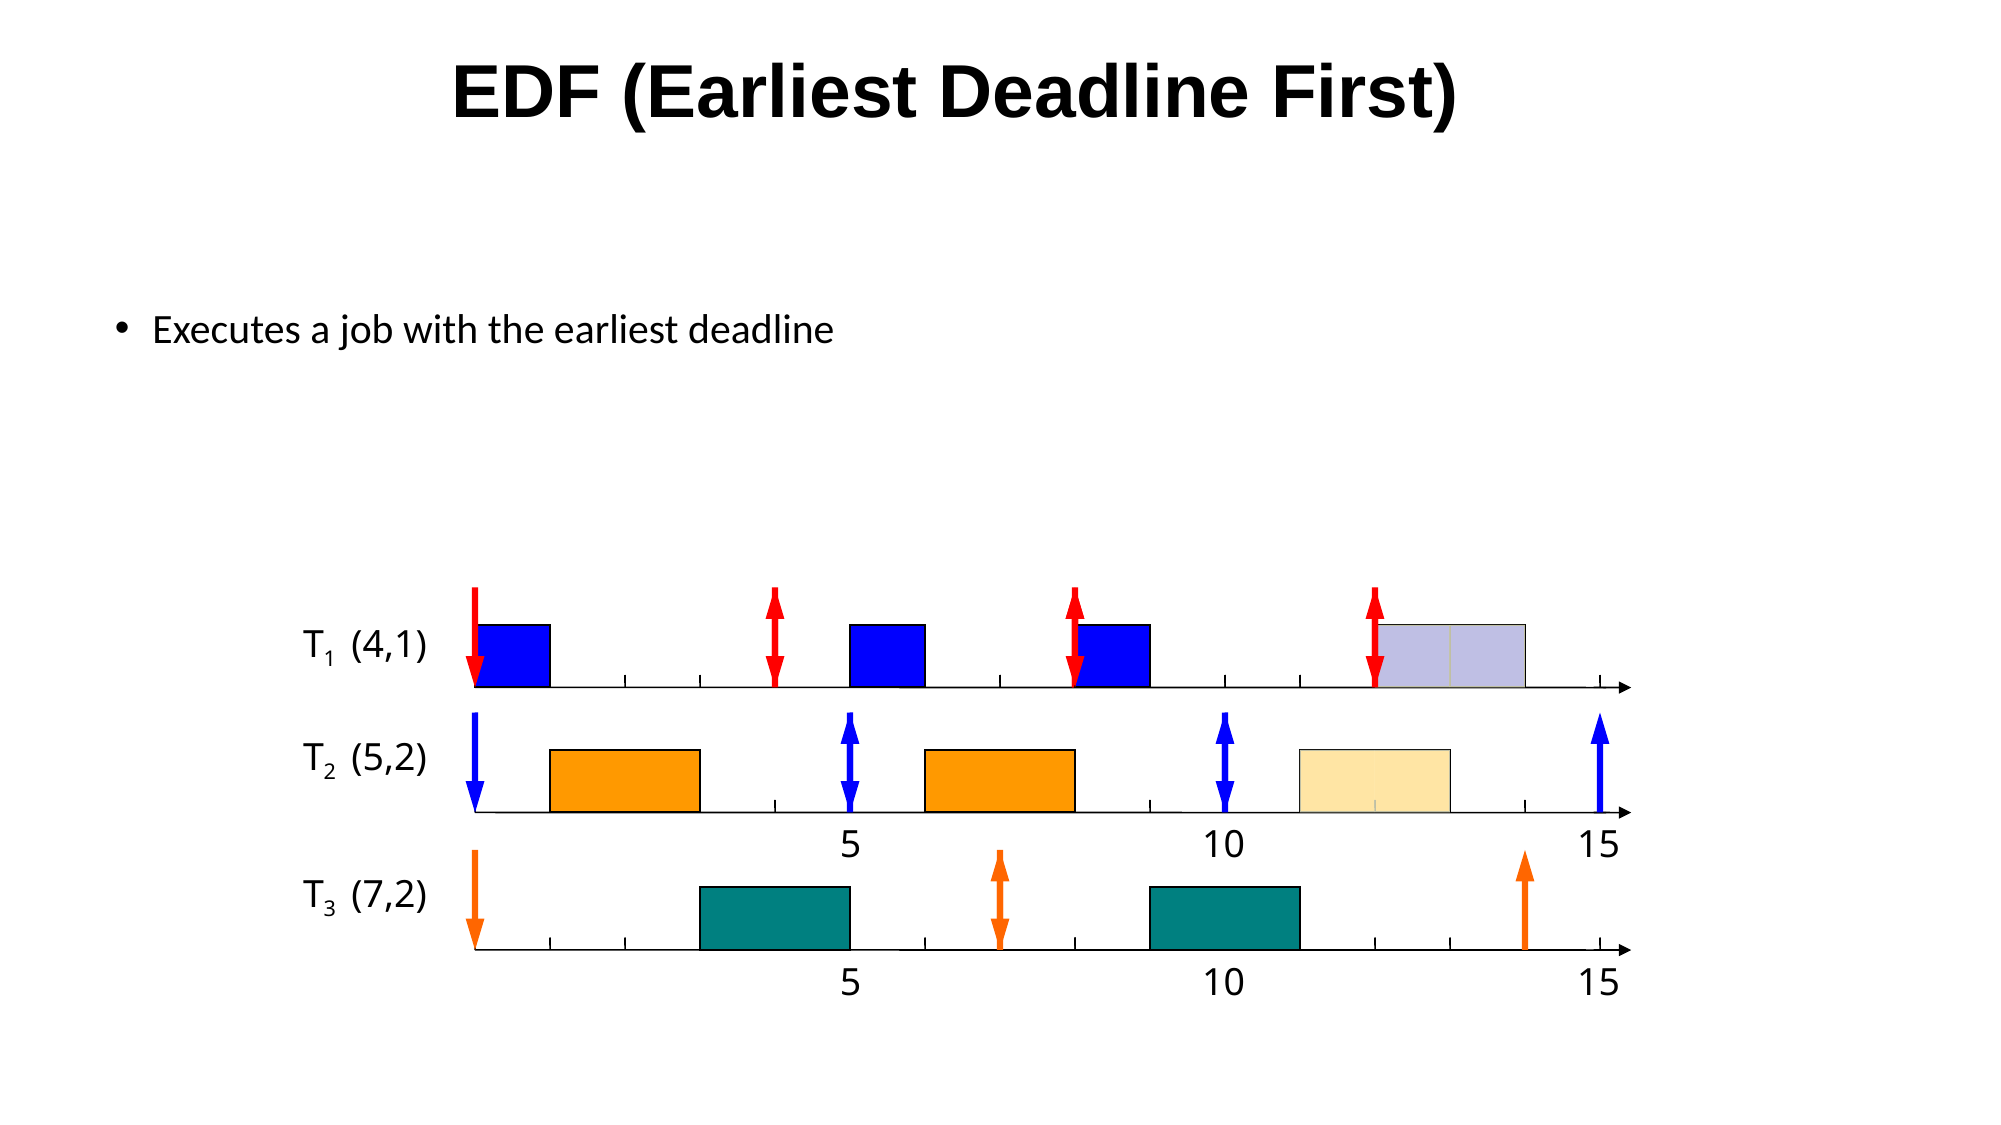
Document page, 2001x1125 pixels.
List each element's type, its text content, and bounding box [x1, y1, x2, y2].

text_box [851, 715, 857, 734]
text_box [1299, 749, 1375, 812]
text_box [1218, 712, 1232, 812]
text_box [768, 590, 774, 609]
text_box [1593, 712, 1607, 812]
text_box [1376, 624, 1449, 688]
text_box [468, 849, 482, 950]
text_box [549, 749, 700, 813]
text_box [1218, 715, 1224, 734]
text_box [1068, 587, 1082, 688]
text_box [1449, 624, 1525, 688]
text_box [1068, 590, 1074, 609]
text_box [824, 812, 1635, 1011]
text_box [1376, 590, 1382, 609]
text_box T1 [287, 612, 352, 679]
text_box [699, 887, 824, 950]
text_box T2 [287, 724, 352, 792]
list Executes a job with the earliest deadline [99, 299, 984, 1006]
text_box [1375, 749, 1450, 812]
text_box [1368, 587, 1382, 688]
text_box [476, 624, 550, 688]
text_box [1368, 590, 1374, 609]
text_box [776, 590, 782, 609]
text_box [468, 712, 482, 813]
text_box [1076, 590, 1082, 609]
text_box (7,2) [352, 862, 443, 923]
text_box [768, 587, 782, 688]
text_box [1226, 715, 1232, 734]
text_box [924, 749, 1075, 812]
text_box [1593, 681, 1632, 694]
text_box (5,2) [352, 724, 443, 786]
text_box [843, 712, 857, 812]
text_box [1618, 806, 1631, 812]
text_box [843, 715, 849, 734]
title EDF (Earliest Deadline First) [318, 0, 1593, 188]
text_box [849, 624, 925, 688]
text_box [468, 587, 482, 688]
text_box [1076, 624, 1150, 688]
text_box T3 [287, 862, 352, 929]
text_box (4,1) [352, 612, 443, 673]
